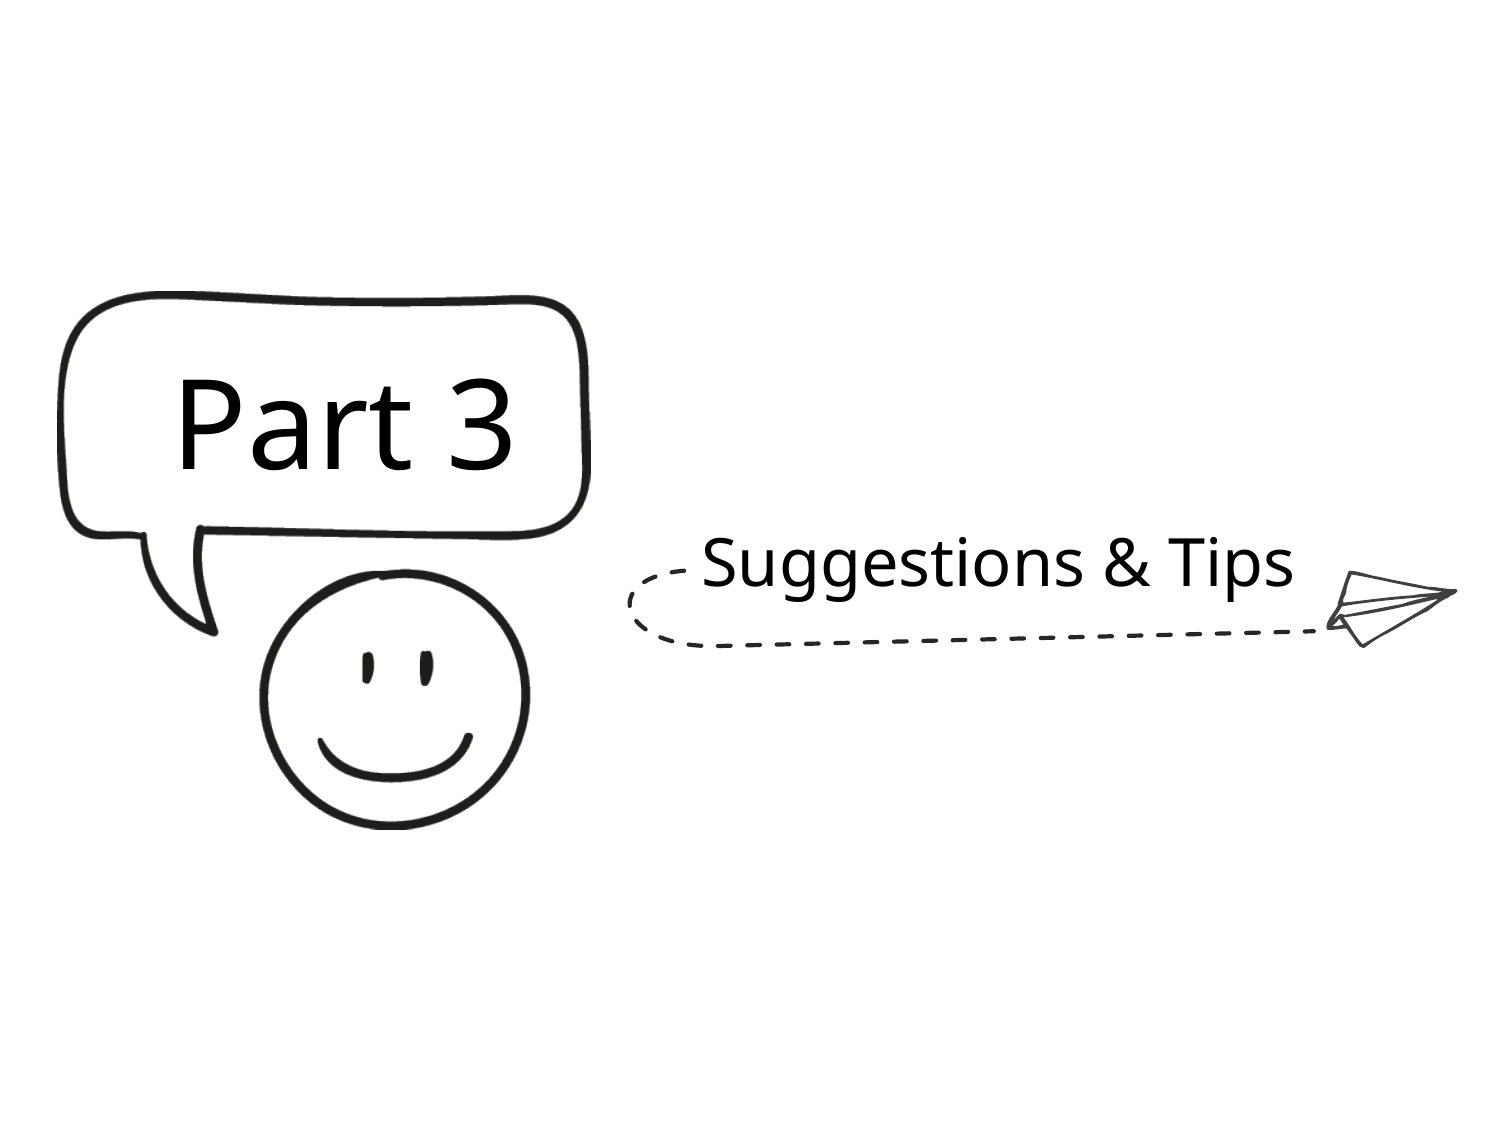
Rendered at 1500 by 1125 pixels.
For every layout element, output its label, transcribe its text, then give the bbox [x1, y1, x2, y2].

text_box Suggestions & Tips [663, 512, 1334, 608]
picture [57, 290, 591, 830]
text_box [628, 573, 1315, 648]
text_box [1326, 570, 1458, 649]
